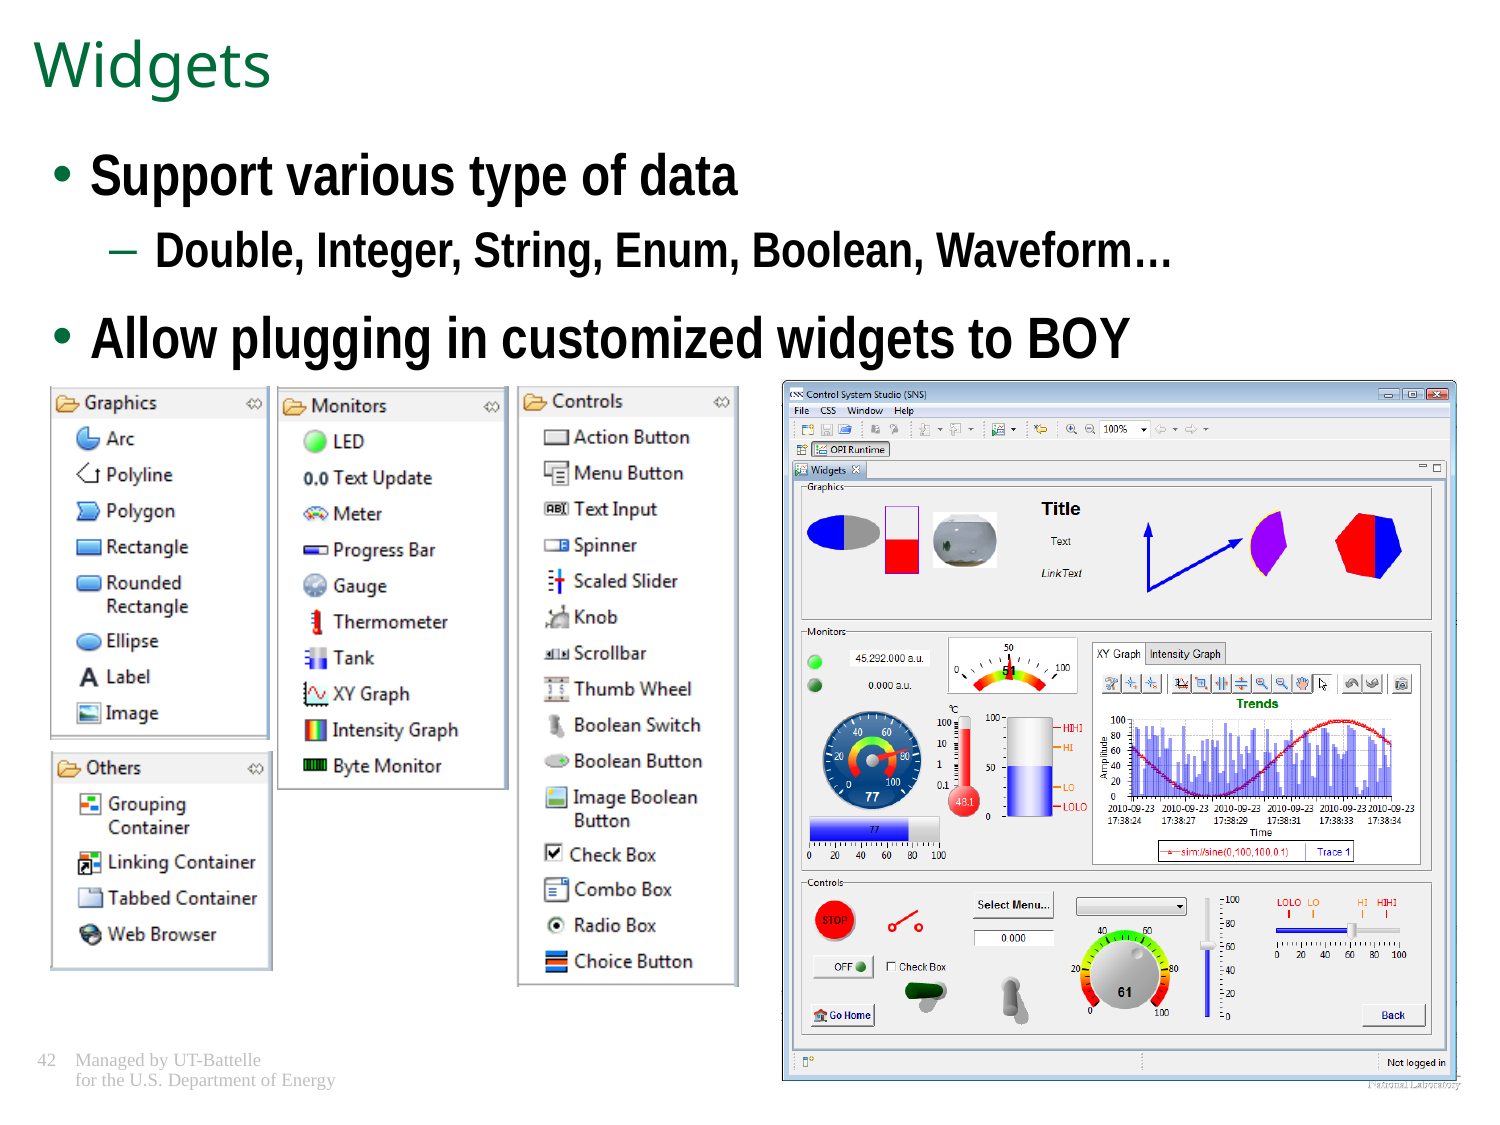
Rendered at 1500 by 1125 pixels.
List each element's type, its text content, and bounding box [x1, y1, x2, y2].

picture [50, 751, 273, 971]
list Support various type of data Double, Integer, String, Enum, Boolean, Waveform… Allow plugging in customized widgets to BOY [37, 137, 1388, 381]
picture [50, 385, 270, 740]
title Widgets [18, 29, 1369, 109]
picture [516, 385, 739, 987]
picture [781, 379, 1472, 1095]
picture [277, 385, 510, 790]
